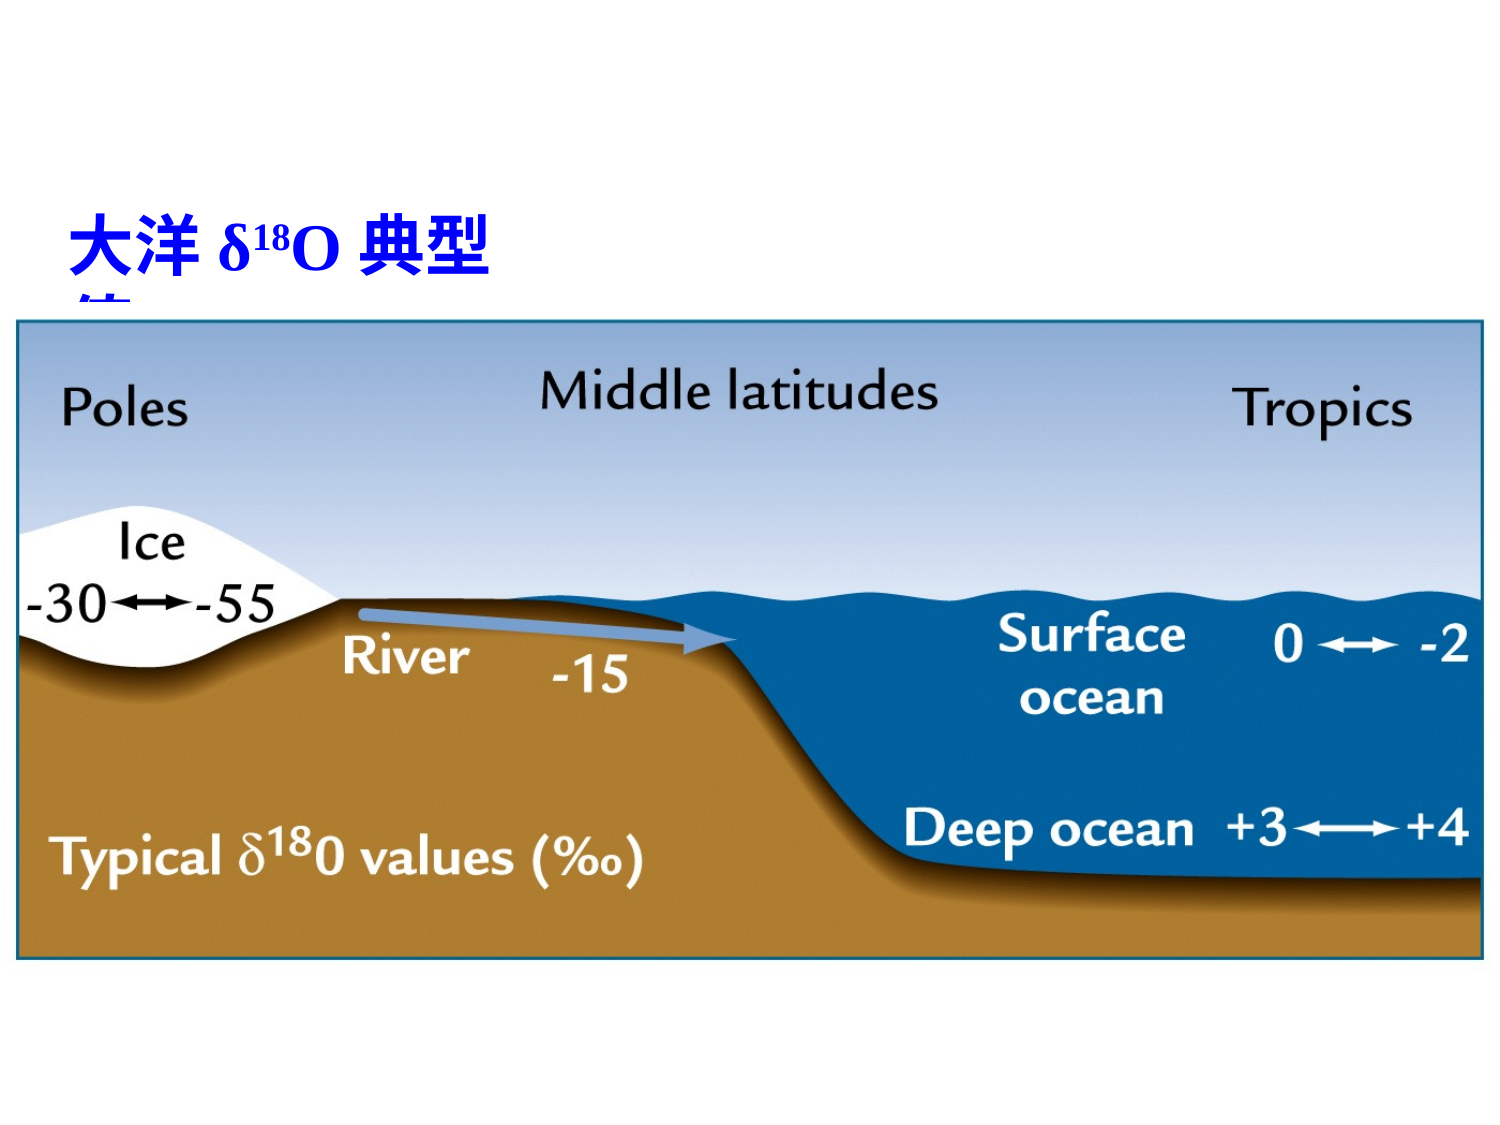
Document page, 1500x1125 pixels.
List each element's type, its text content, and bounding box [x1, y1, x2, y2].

picture [0, 302, 1500, 975]
text_box 大洋δ18O典型值 [53, 196, 550, 300]
